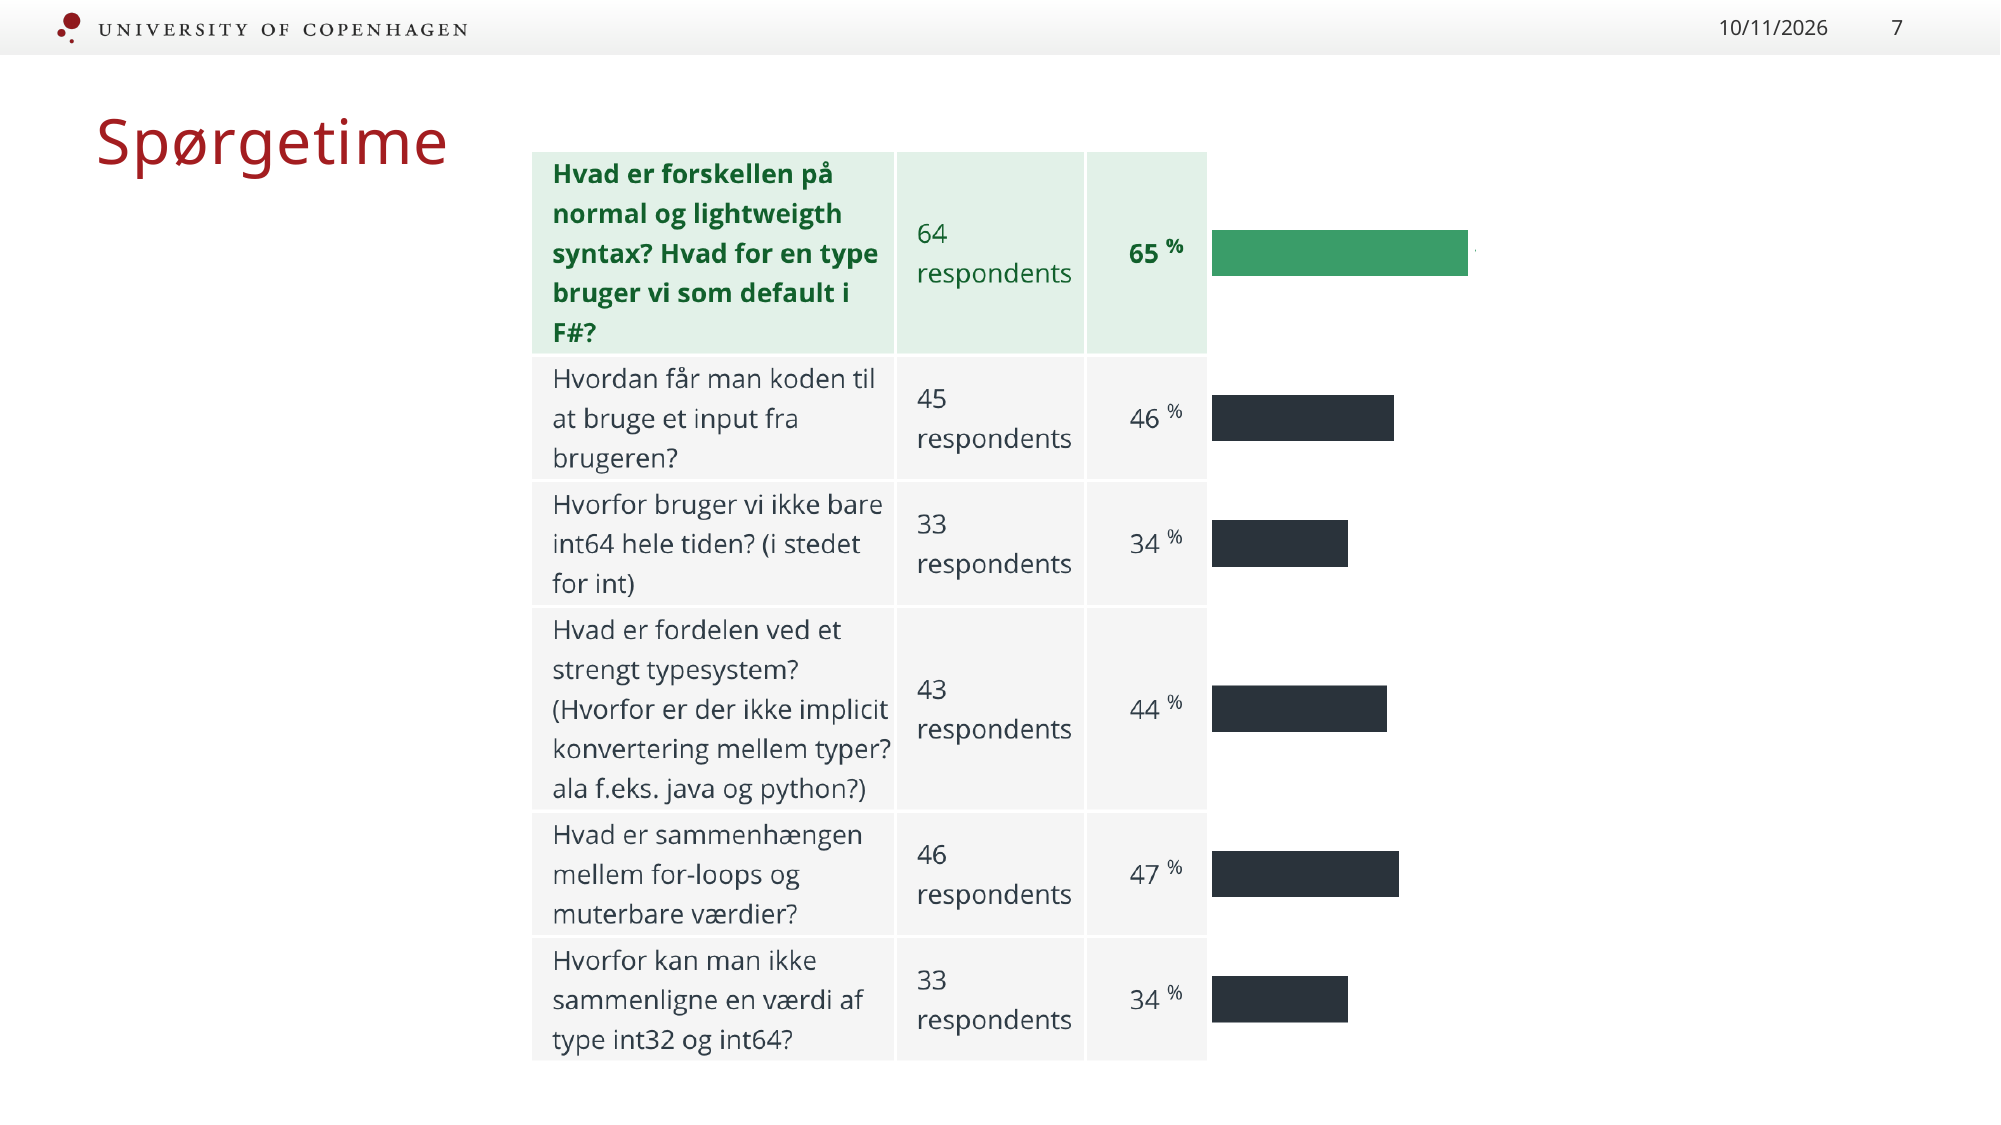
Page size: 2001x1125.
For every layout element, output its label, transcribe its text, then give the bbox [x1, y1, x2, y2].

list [522, 140, 1476, 1075]
slide_number 7 [1840, 14, 1904, 43]
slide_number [1694, 14, 1829, 43]
title Spørgetime [96, 101, 1904, 244]
picture [92, 15, 475, 42]
